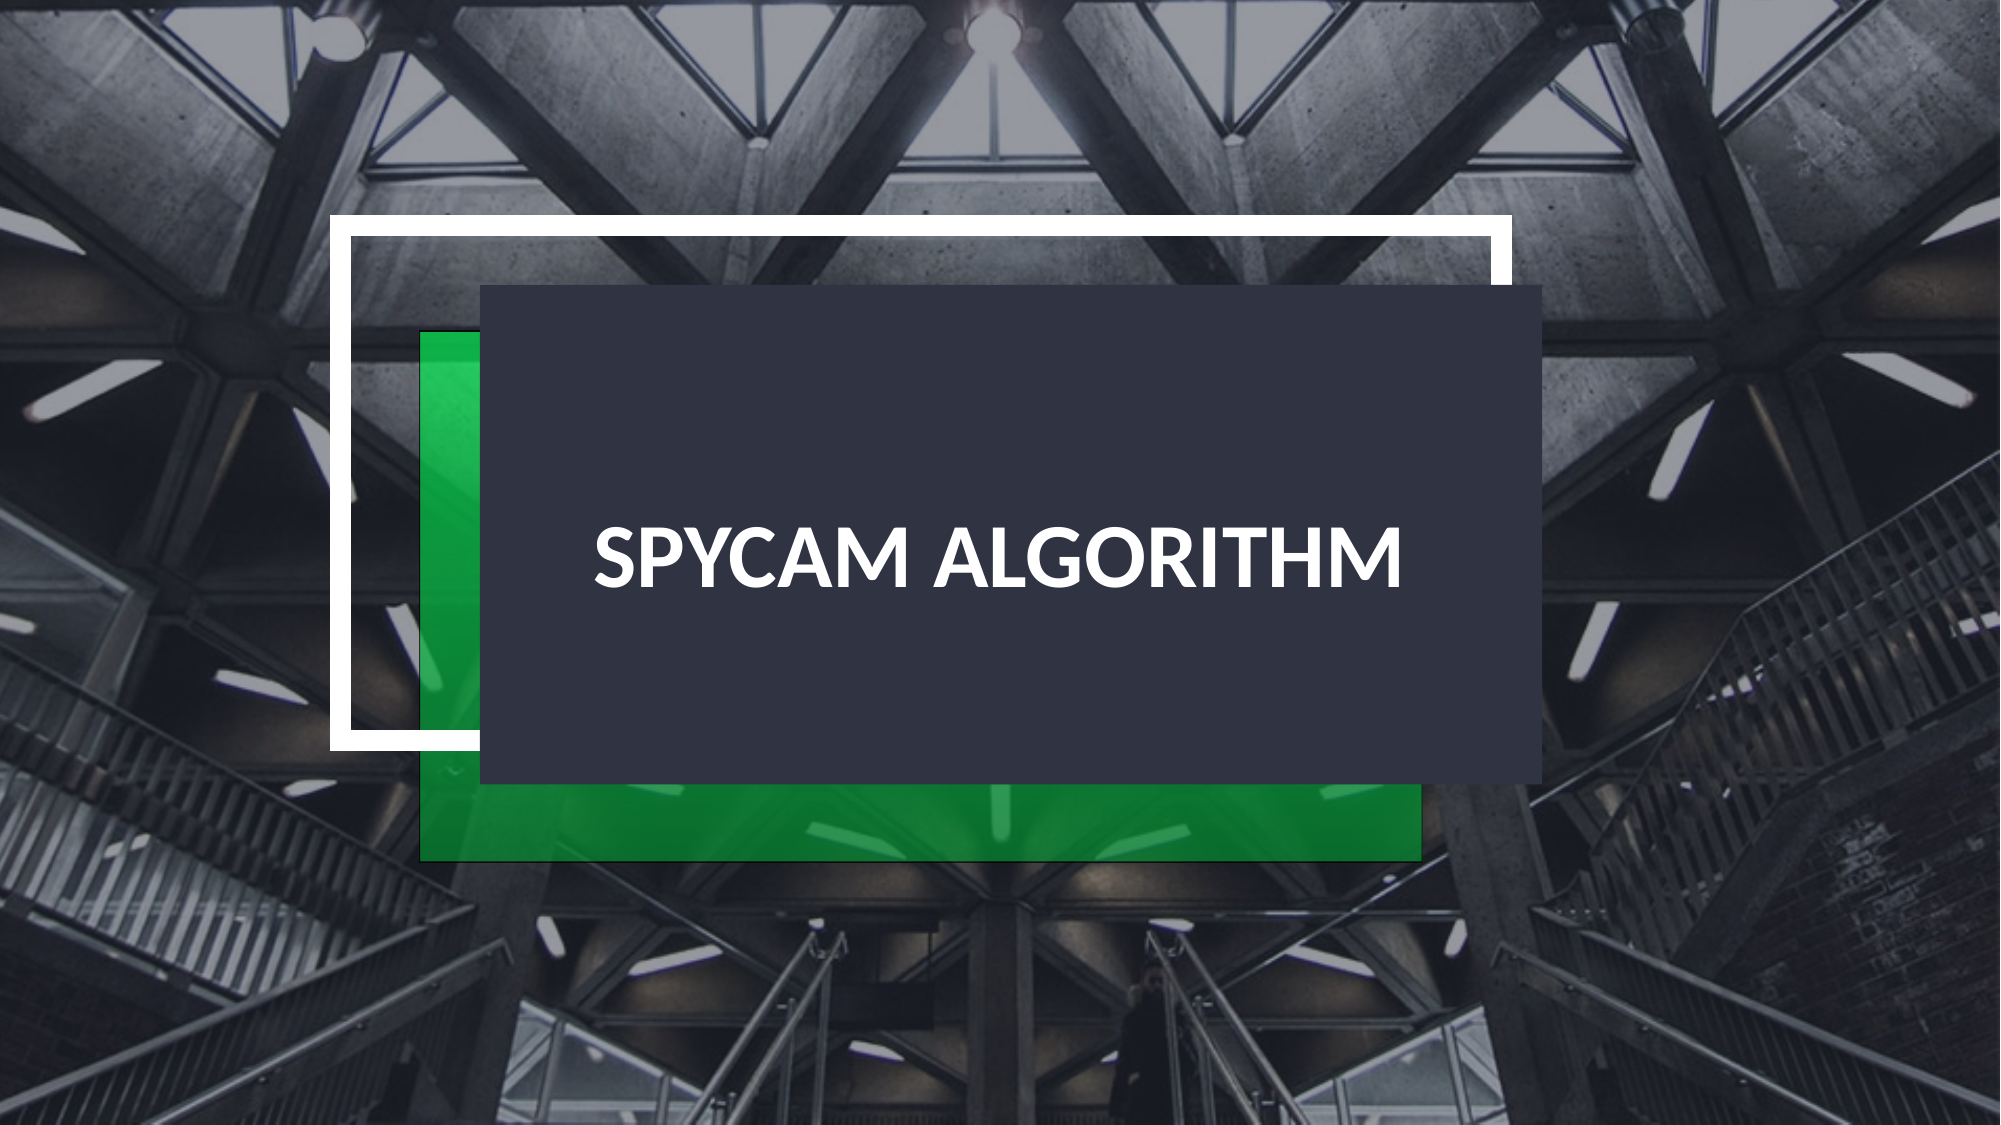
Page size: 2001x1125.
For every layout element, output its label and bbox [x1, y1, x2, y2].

text_box [340, 225, 1543, 863]
picture [0, 0, 2000, 1125]
